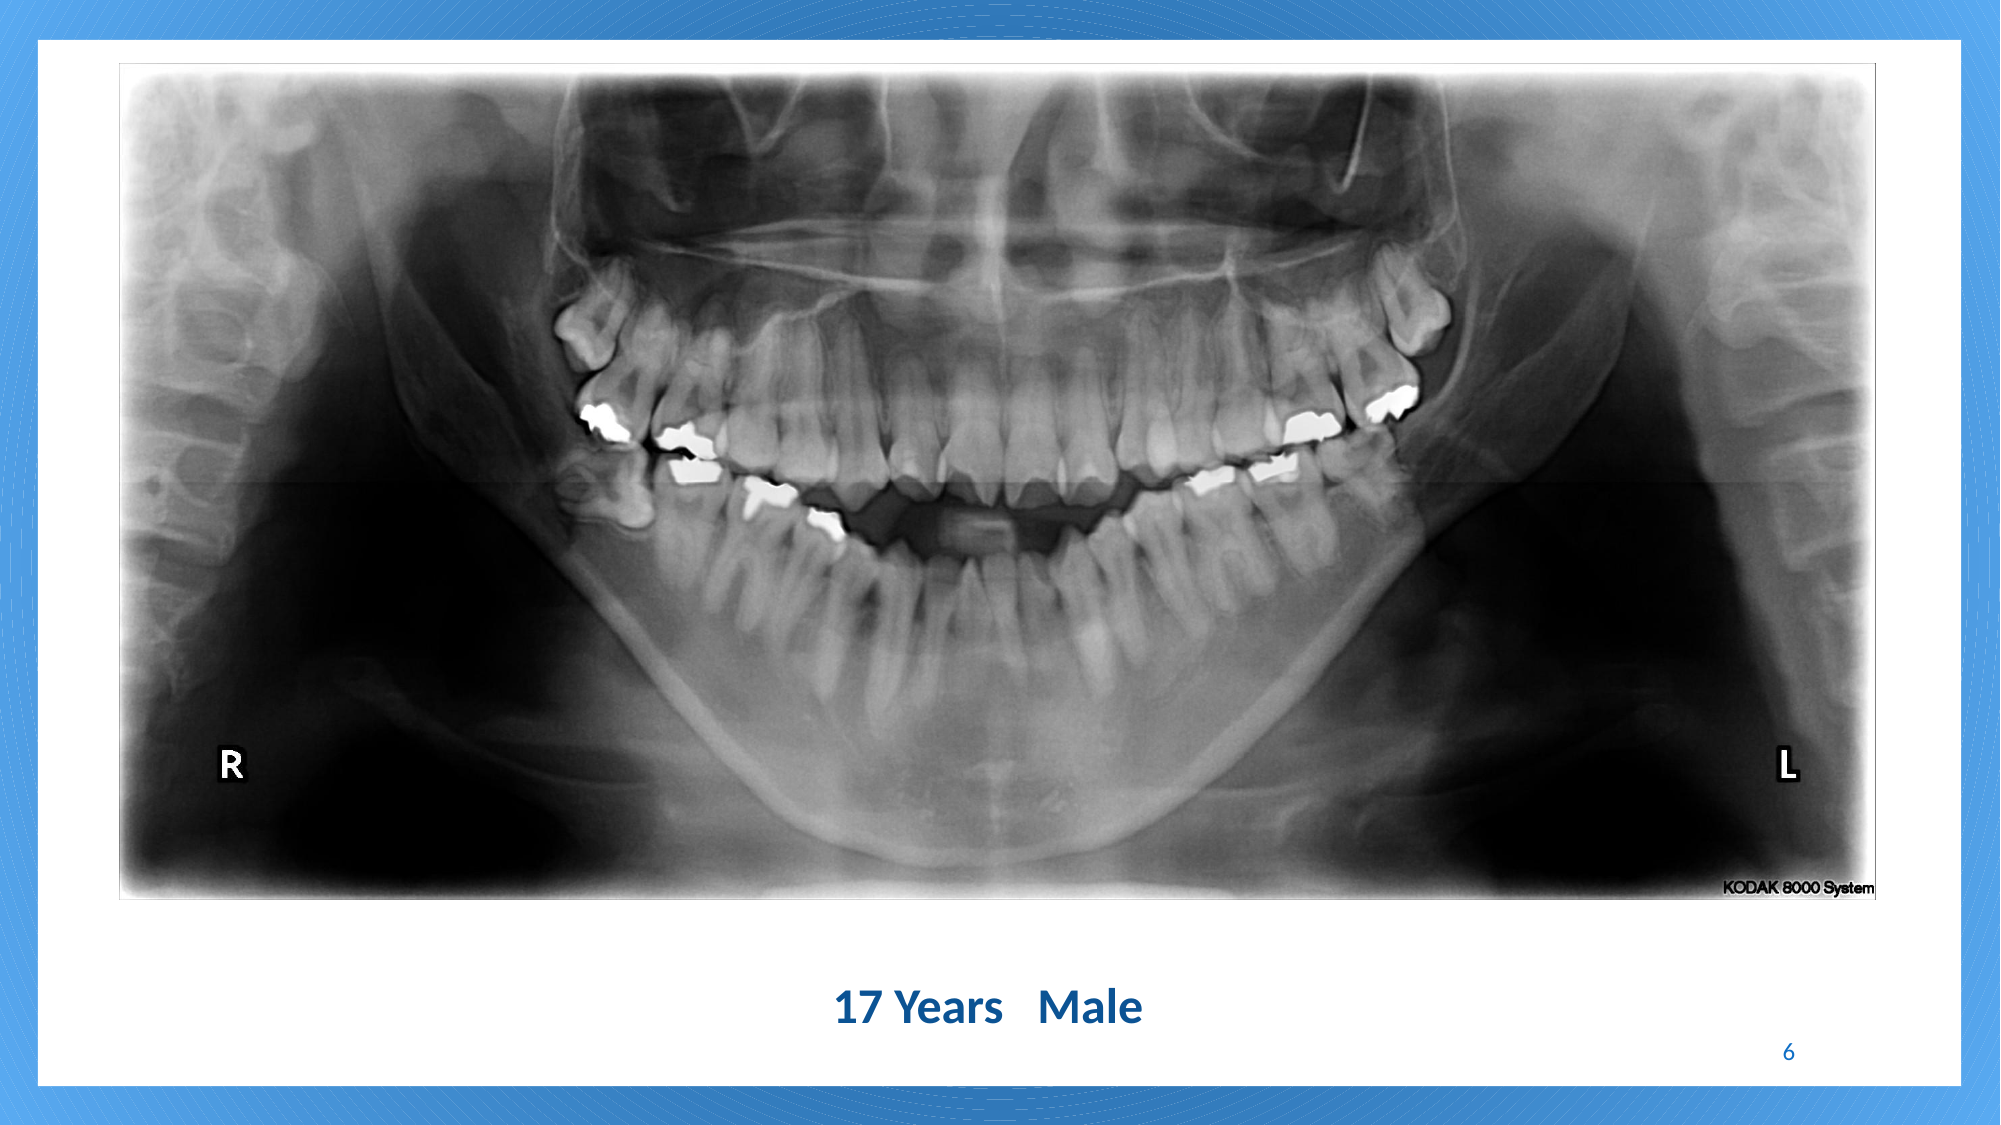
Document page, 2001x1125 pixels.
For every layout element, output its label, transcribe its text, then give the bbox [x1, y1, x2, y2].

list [119, 62, 1876, 900]
text_box 17 Years Male [410, 965, 1566, 1041]
slide_number 6 [1530, 1020, 1811, 1081]
